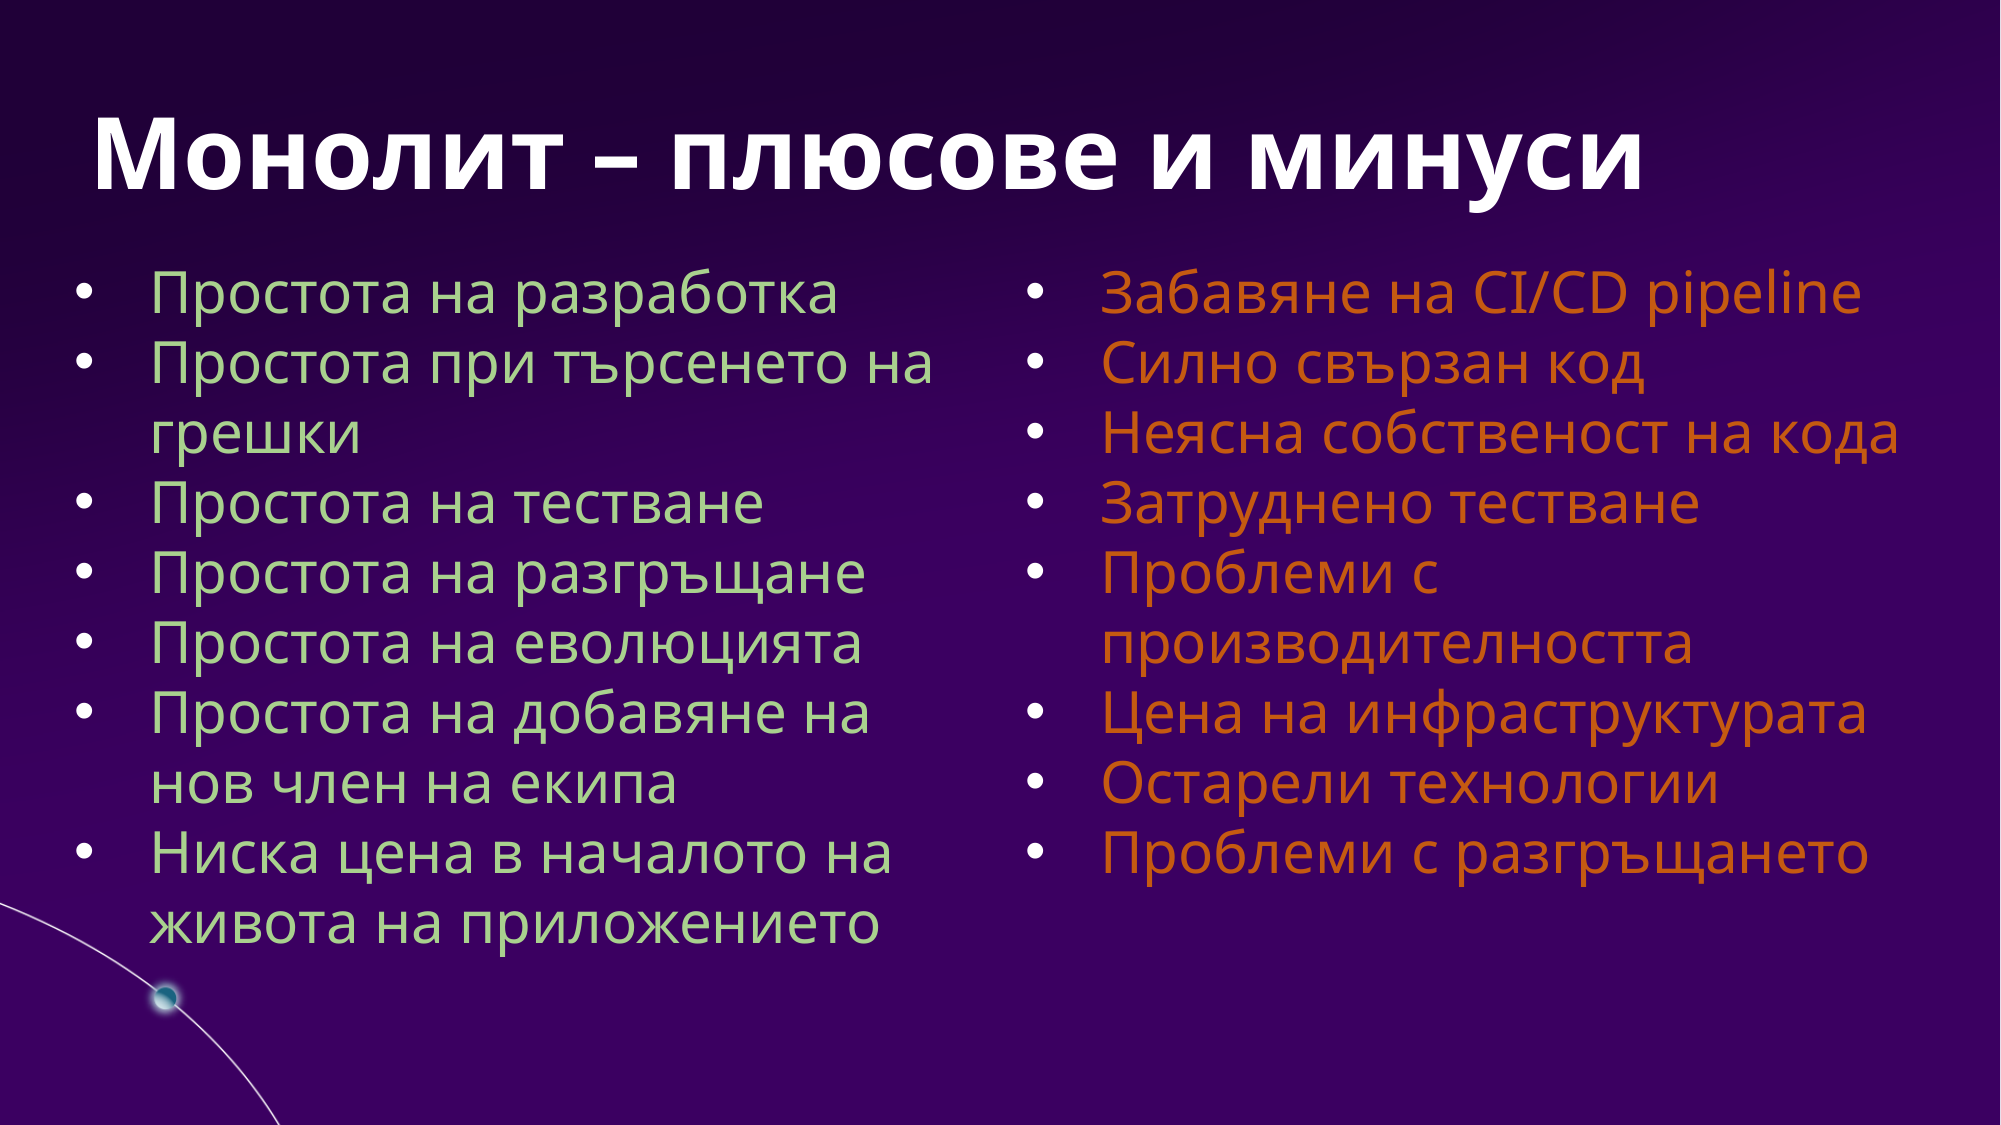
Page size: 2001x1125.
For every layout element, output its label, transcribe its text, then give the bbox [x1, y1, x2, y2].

picture [0, 0, 2001, 1125]
list Простота на разработка Простота при търсенето на грешки Простота на тестване Простота на разгръщане Простота на еволюцията Простота на добавяне на нов член на екипа Ниска цена в началото на живота на приложението [59, 240, 959, 1038]
list Монолит – плюсове и минуси [74, 108, 1739, 206]
text_box Забавяне на CI/CD pipeline Силно свързан код Неясна собственост на кода Затруднено тестване Проблеми с производителността Цена на инфраструктурата Остарели технологии Проблеми с разгръщането [1009, 240, 1940, 1038]
